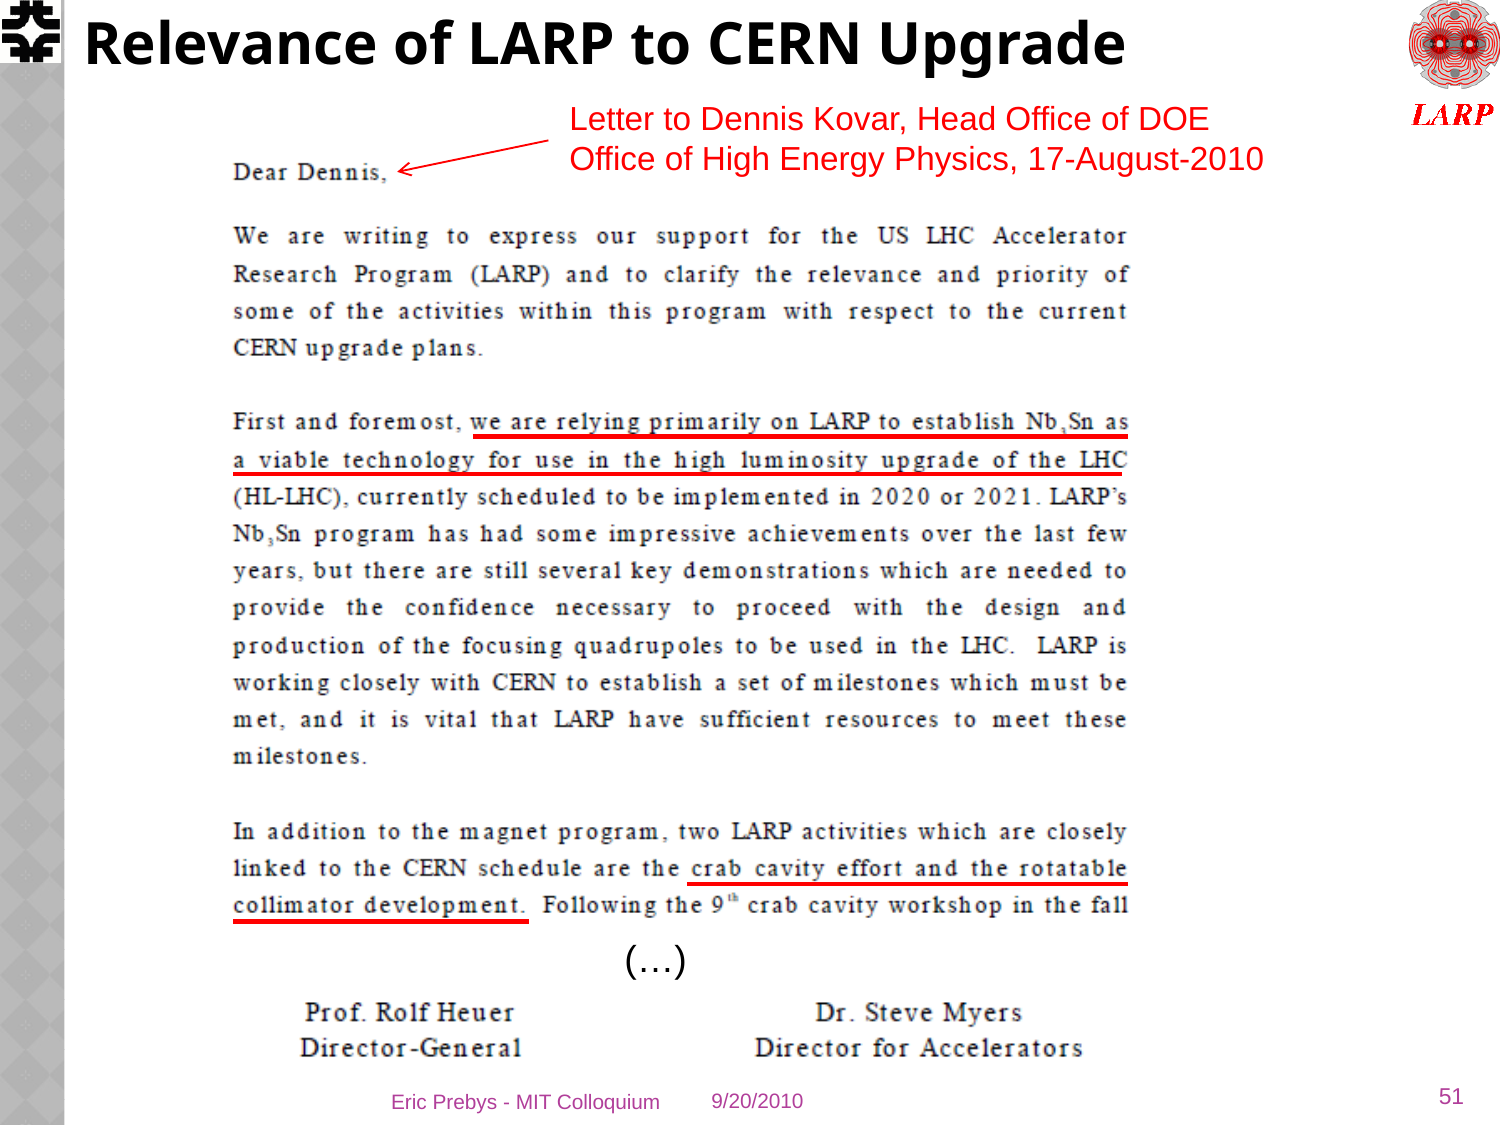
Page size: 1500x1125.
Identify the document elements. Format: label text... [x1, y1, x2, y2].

footer Eric Prebys - MIT Colloquium [75, 1075, 675, 1114]
text_box B physics at the LHC (LHCb) [236, 476, 1120, 480]
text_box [396, 139, 549, 173]
title Relevance of LARP to CERN Upgrade [75, 0, 1469, 77]
text_box (…) [371, 933, 939, 982]
picture [220, 133, 1150, 922]
picture [1406, 0, 1500, 125]
text_box B physics at the LHC (LHCb) [689, 886, 1125, 890]
picture [251, 984, 1145, 1074]
table_cell Gauss [0, 0, 65, 1125]
text_box B physics at the LHC (LHCb) [475, 438, 1125, 442]
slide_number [696, 1081, 1025, 1114]
slide_number 51 [1367, 1071, 1465, 1110]
picture [0, 0, 61, 63]
text_box Letter to Dennis Kovar, Head Office of DOE Office of High Energy Physics, 17-August-2010 [554, 89, 1311, 185]
